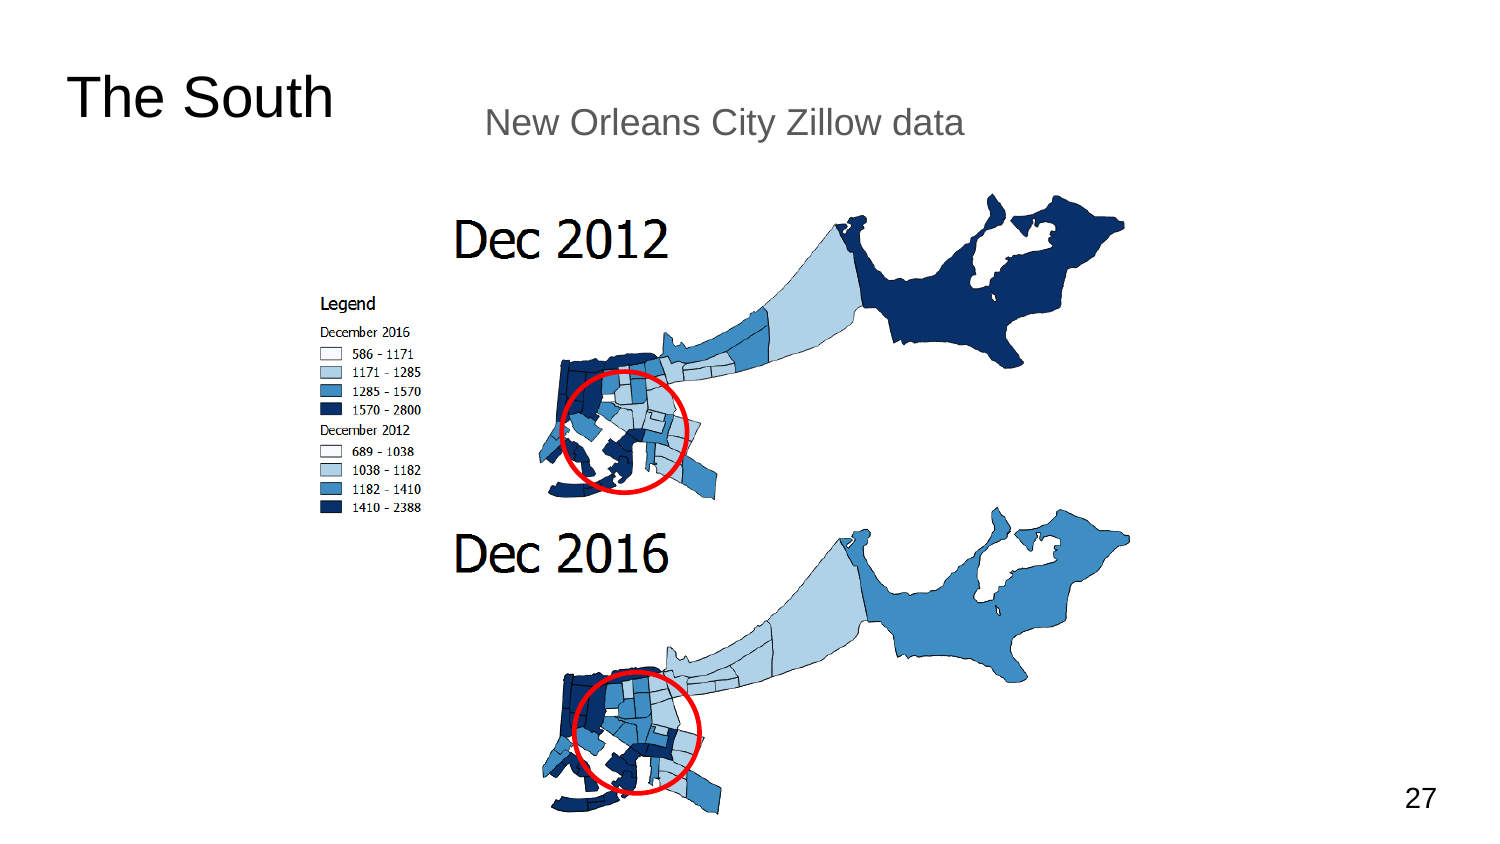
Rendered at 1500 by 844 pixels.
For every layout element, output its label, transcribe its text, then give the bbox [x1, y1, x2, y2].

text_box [300, 181, 1220, 819]
list New Orleans City Zillow data [469, 76, 997, 158]
slide_number ‹#› [1389, 764, 1480, 830]
title The South [51, 43, 1449, 138]
